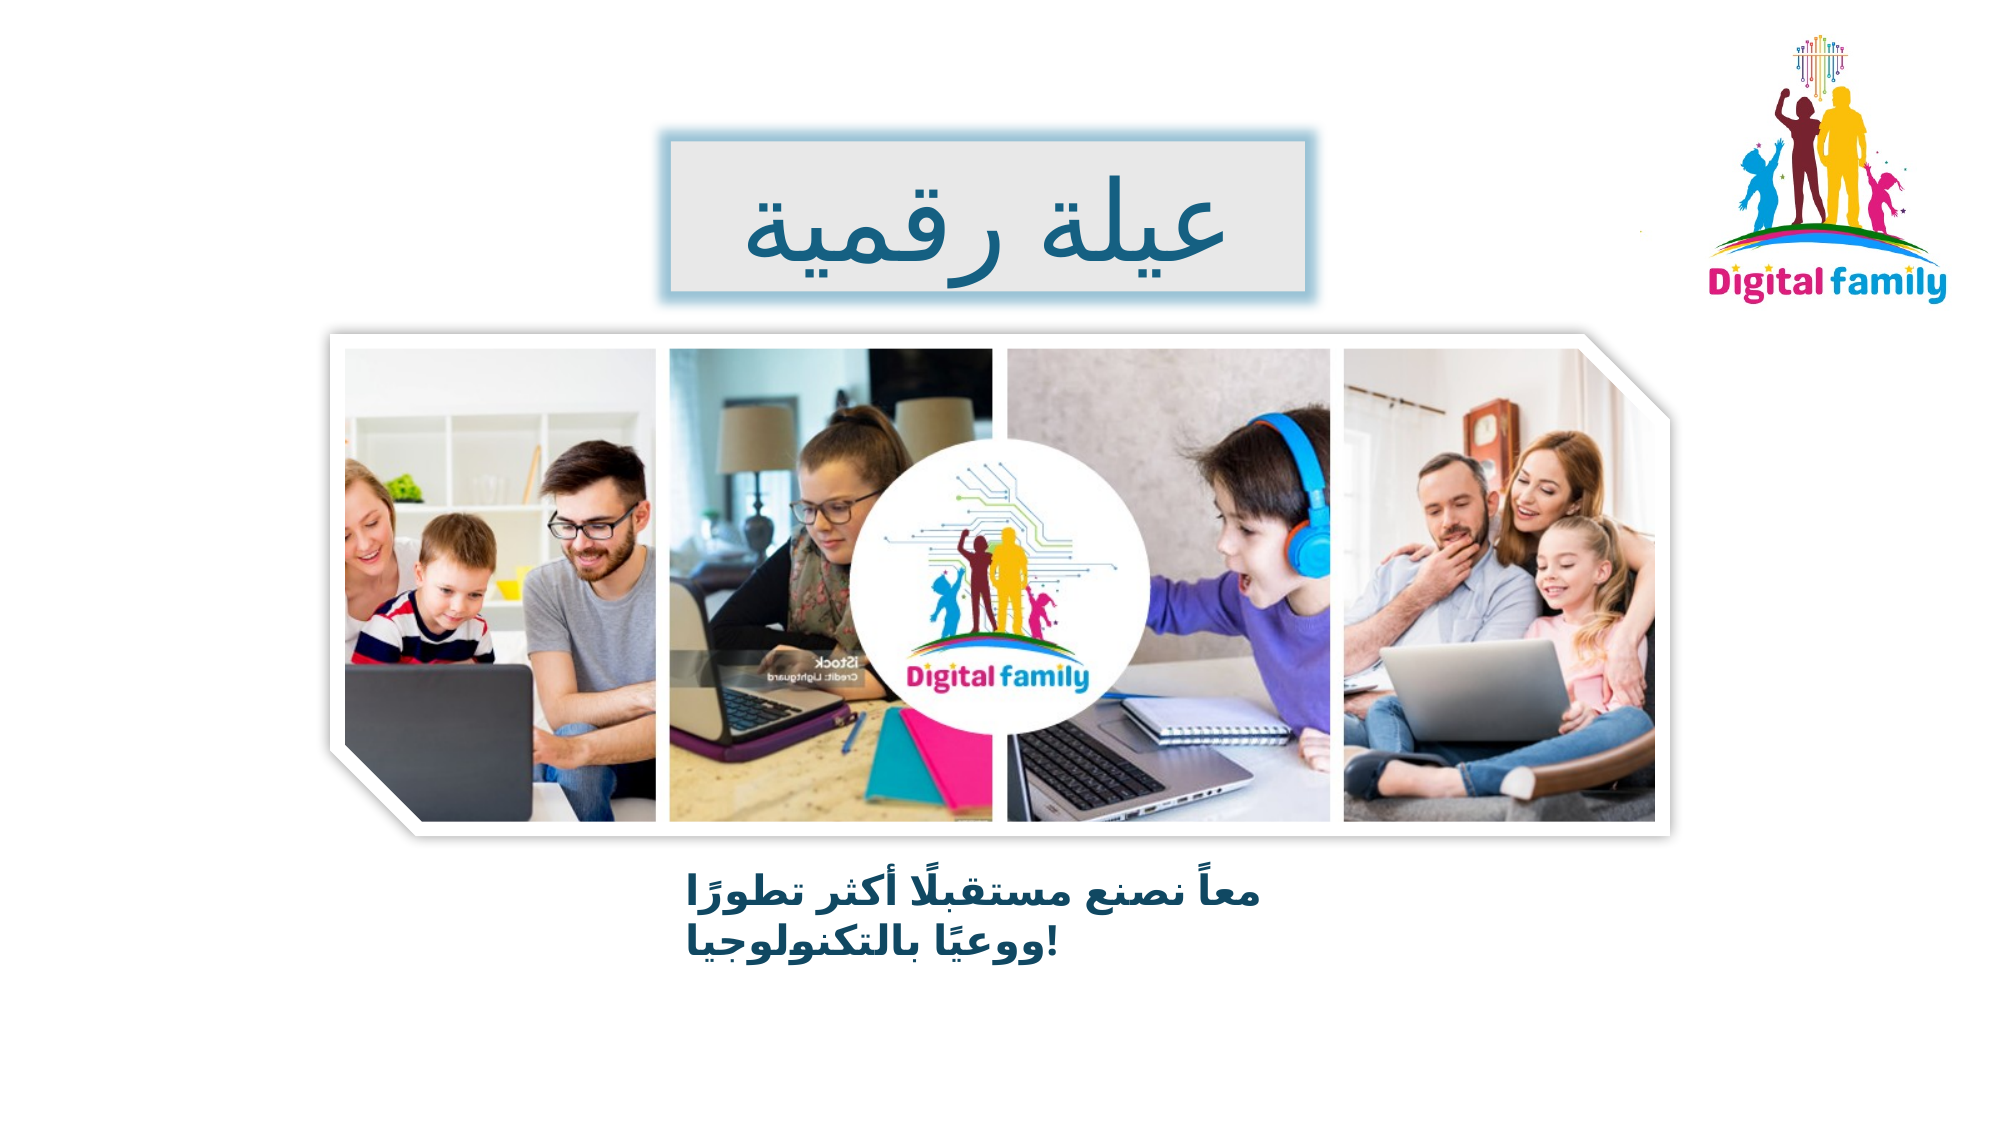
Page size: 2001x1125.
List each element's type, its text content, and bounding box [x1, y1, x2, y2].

text_box معاً نصنع مستقبلًا أكثر تطورًا ووعيًا بالتكنولوجيا! [670, 856, 1381, 972]
text_box عيلة رقمية [670, 141, 1305, 292]
picture [336, 0, 2000, 830]
